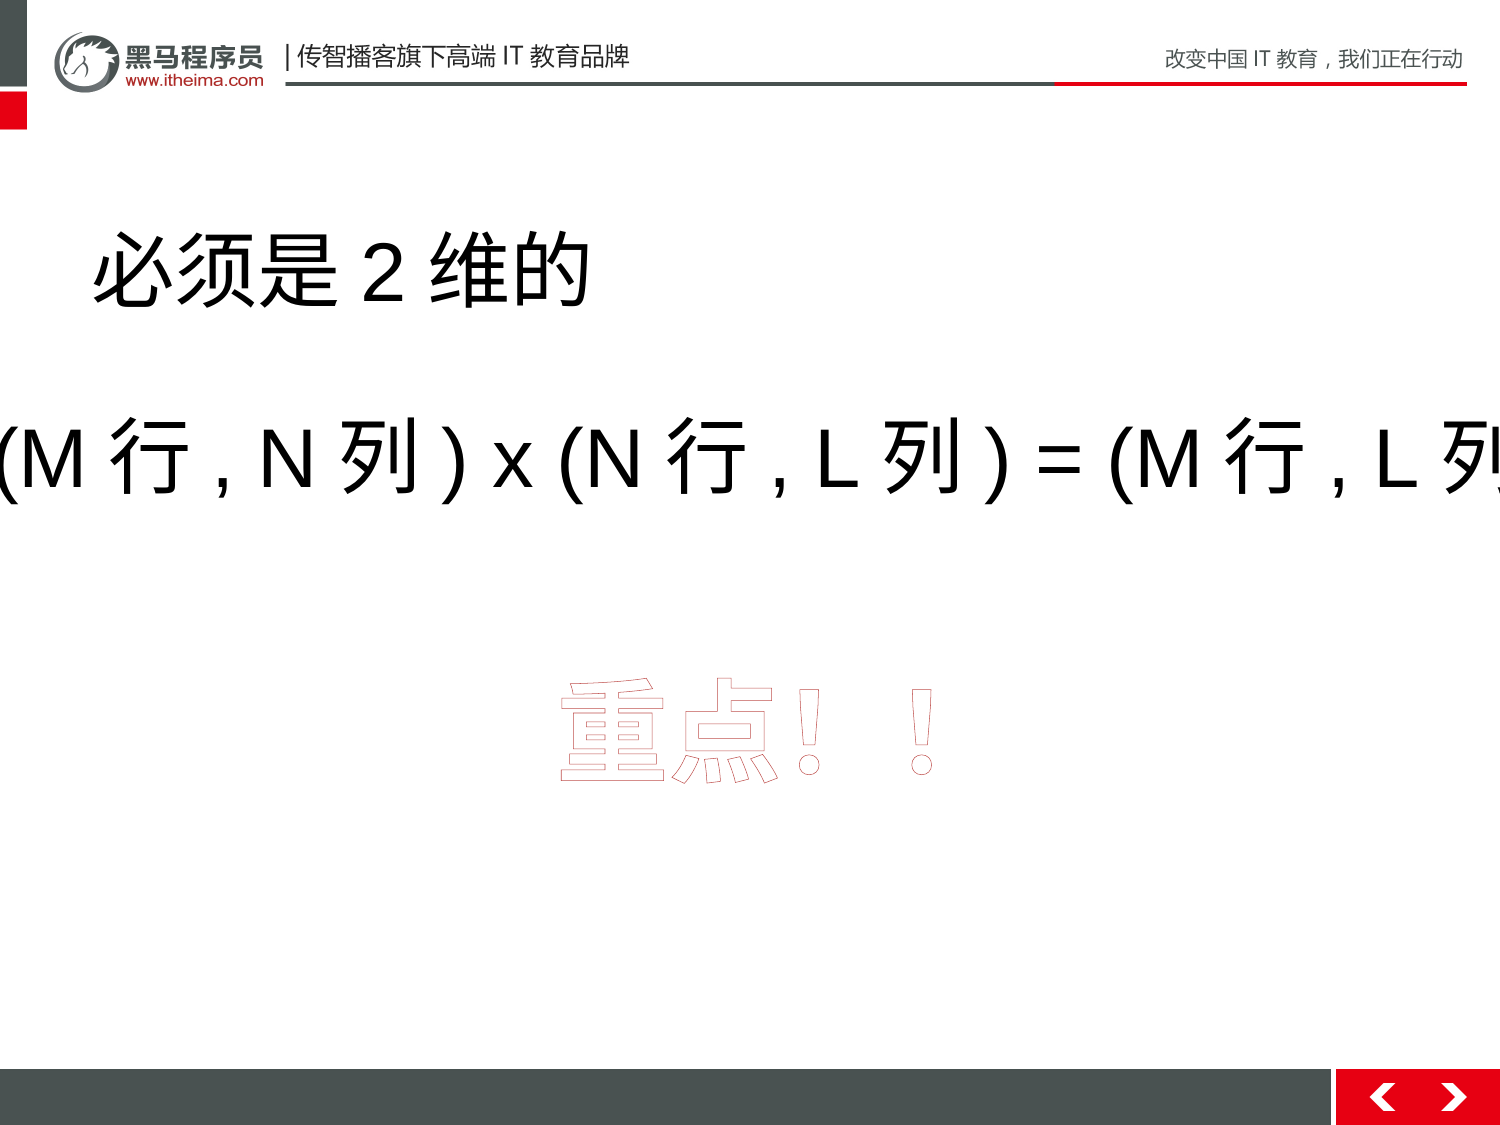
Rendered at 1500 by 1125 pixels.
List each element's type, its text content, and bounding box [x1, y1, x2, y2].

picture [0, 0, 1500, 396]
text_box 必须是2维的 [76, 210, 609, 325]
text_box (M行, N列) x (N行, L列) = (M行, L列) [0, 396, 1500, 512]
picture [0, 512, 1500, 1125]
text_box 重点！！ [540, 653, 1022, 804]
